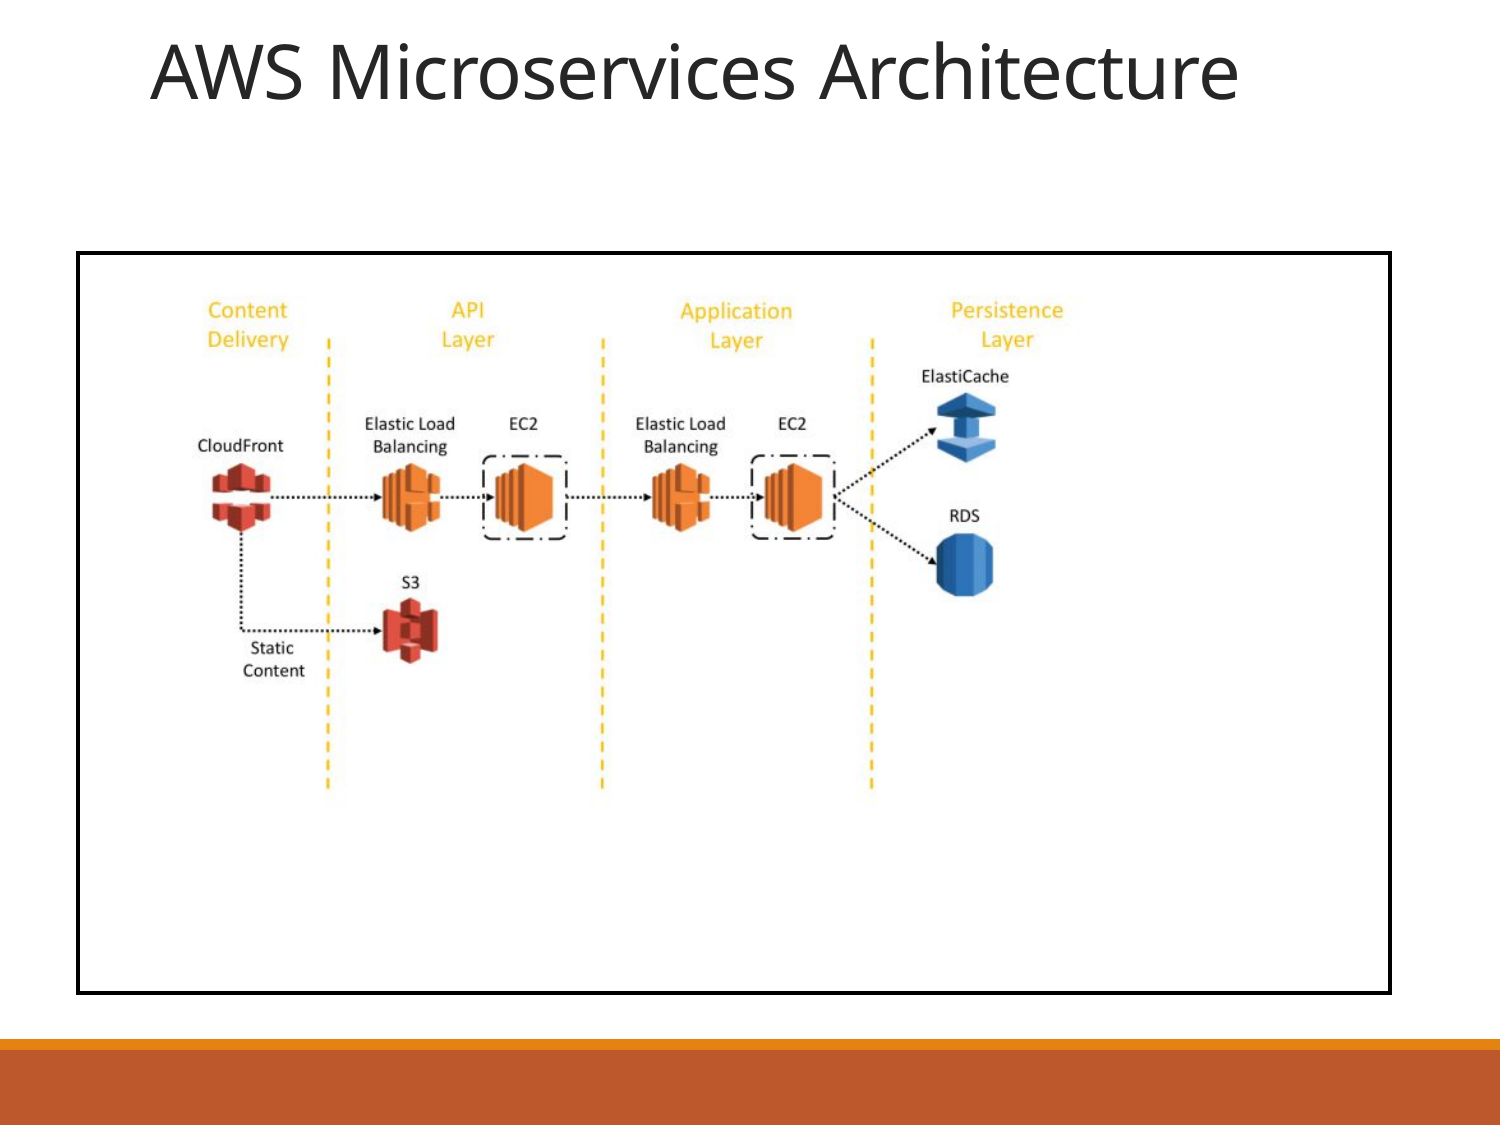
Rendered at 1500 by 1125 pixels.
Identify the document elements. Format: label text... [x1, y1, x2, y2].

picture [79, 254, 1389, 992]
title AWS Microservices Architecture [135, 23, 1373, 125]
